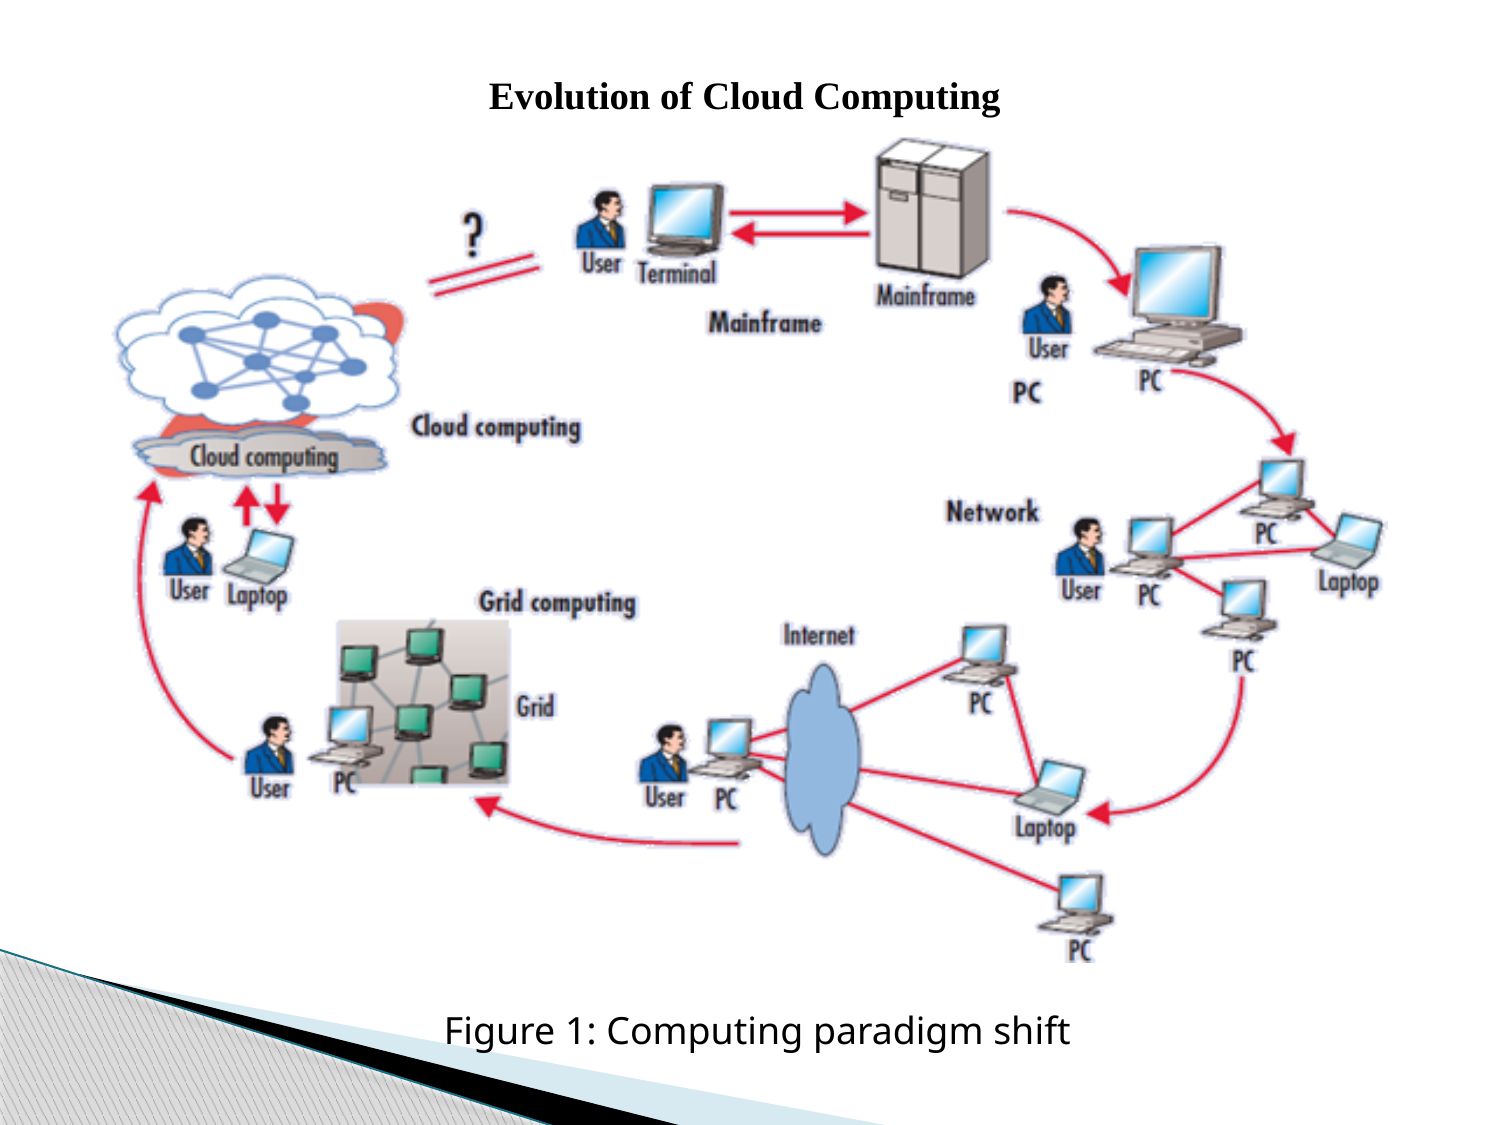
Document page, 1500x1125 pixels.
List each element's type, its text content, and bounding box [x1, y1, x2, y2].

title Evolution of Cloud Computing [75, 62, 1425, 175]
picture [74, 137, 1388, 963]
text_box Figure 1: Computing paradigm shift [37, 999, 1488, 1060]
